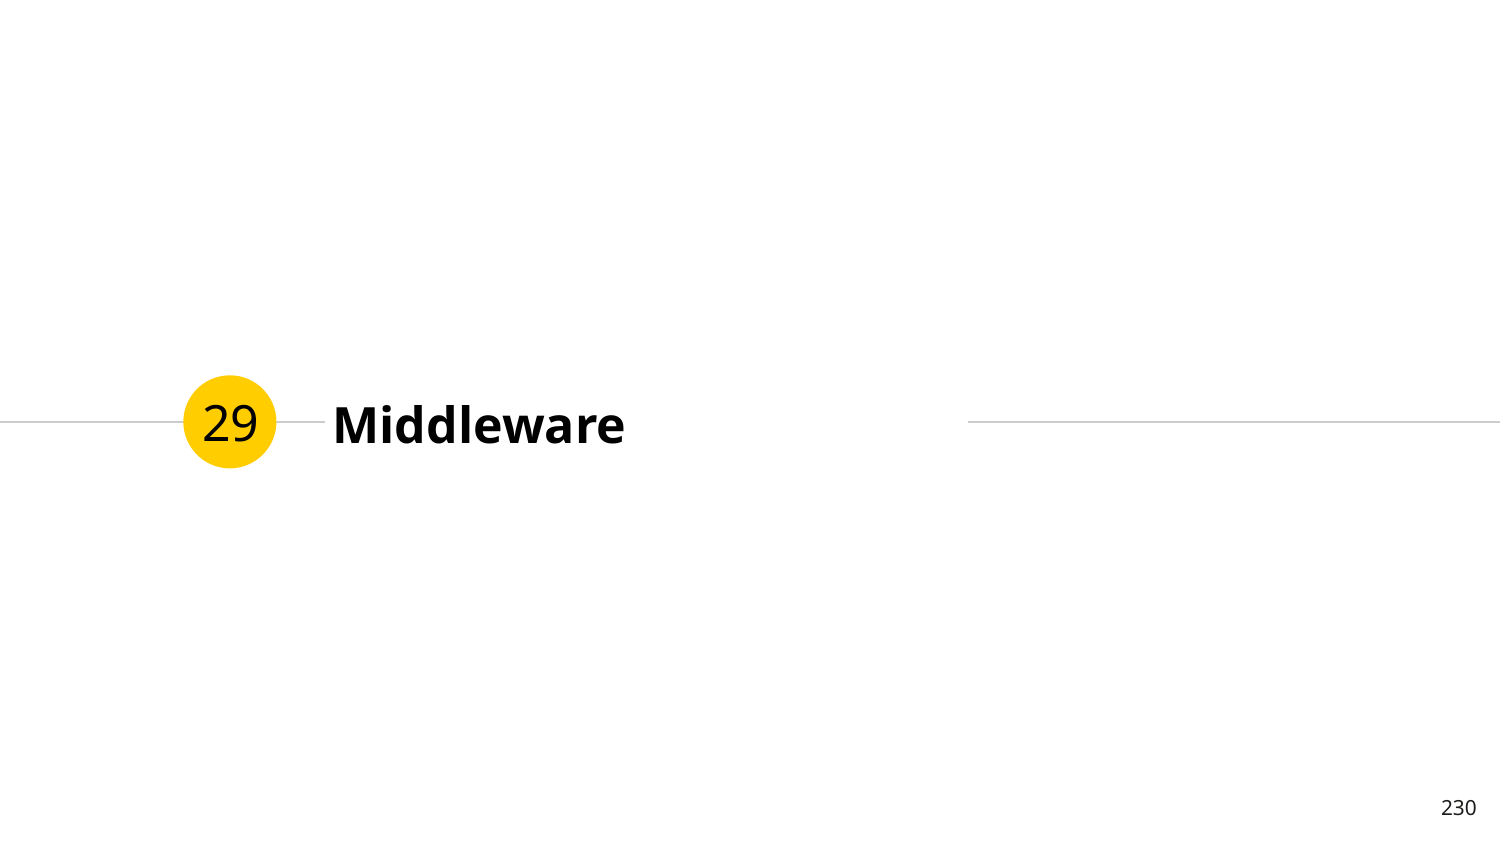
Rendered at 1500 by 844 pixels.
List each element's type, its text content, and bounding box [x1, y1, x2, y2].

slide_number 230 [1401, 779, 1492, 844]
title Middleware [317, 277, 1310, 469]
text_box 29 [186, 375, 276, 468]
